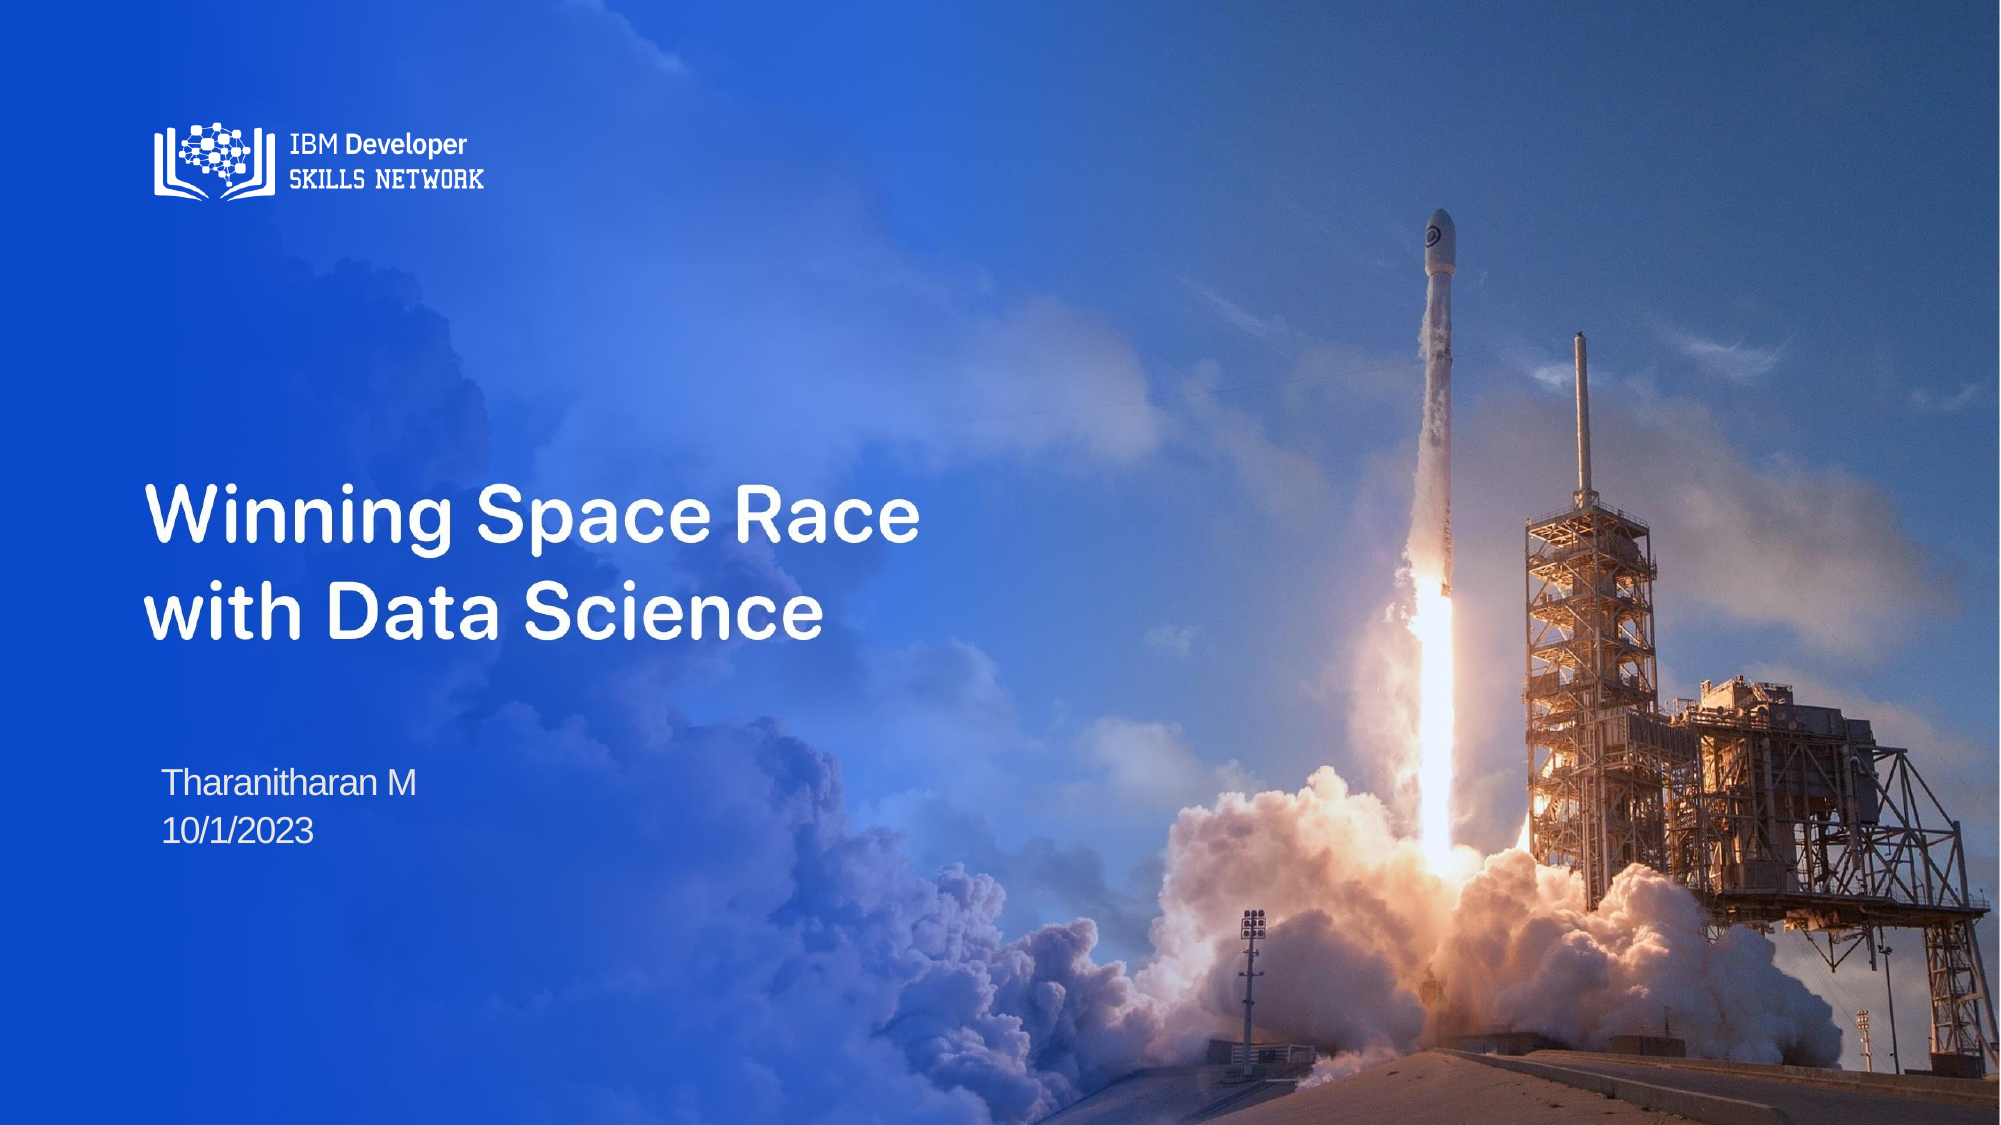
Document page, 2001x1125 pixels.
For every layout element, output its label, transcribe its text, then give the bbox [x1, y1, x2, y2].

text_box [0, 0, 2000, 1125]
text_box [145, 110, 491, 214]
text_box Tharanitharan M 10/1/2023 [158, 754, 431, 851]
